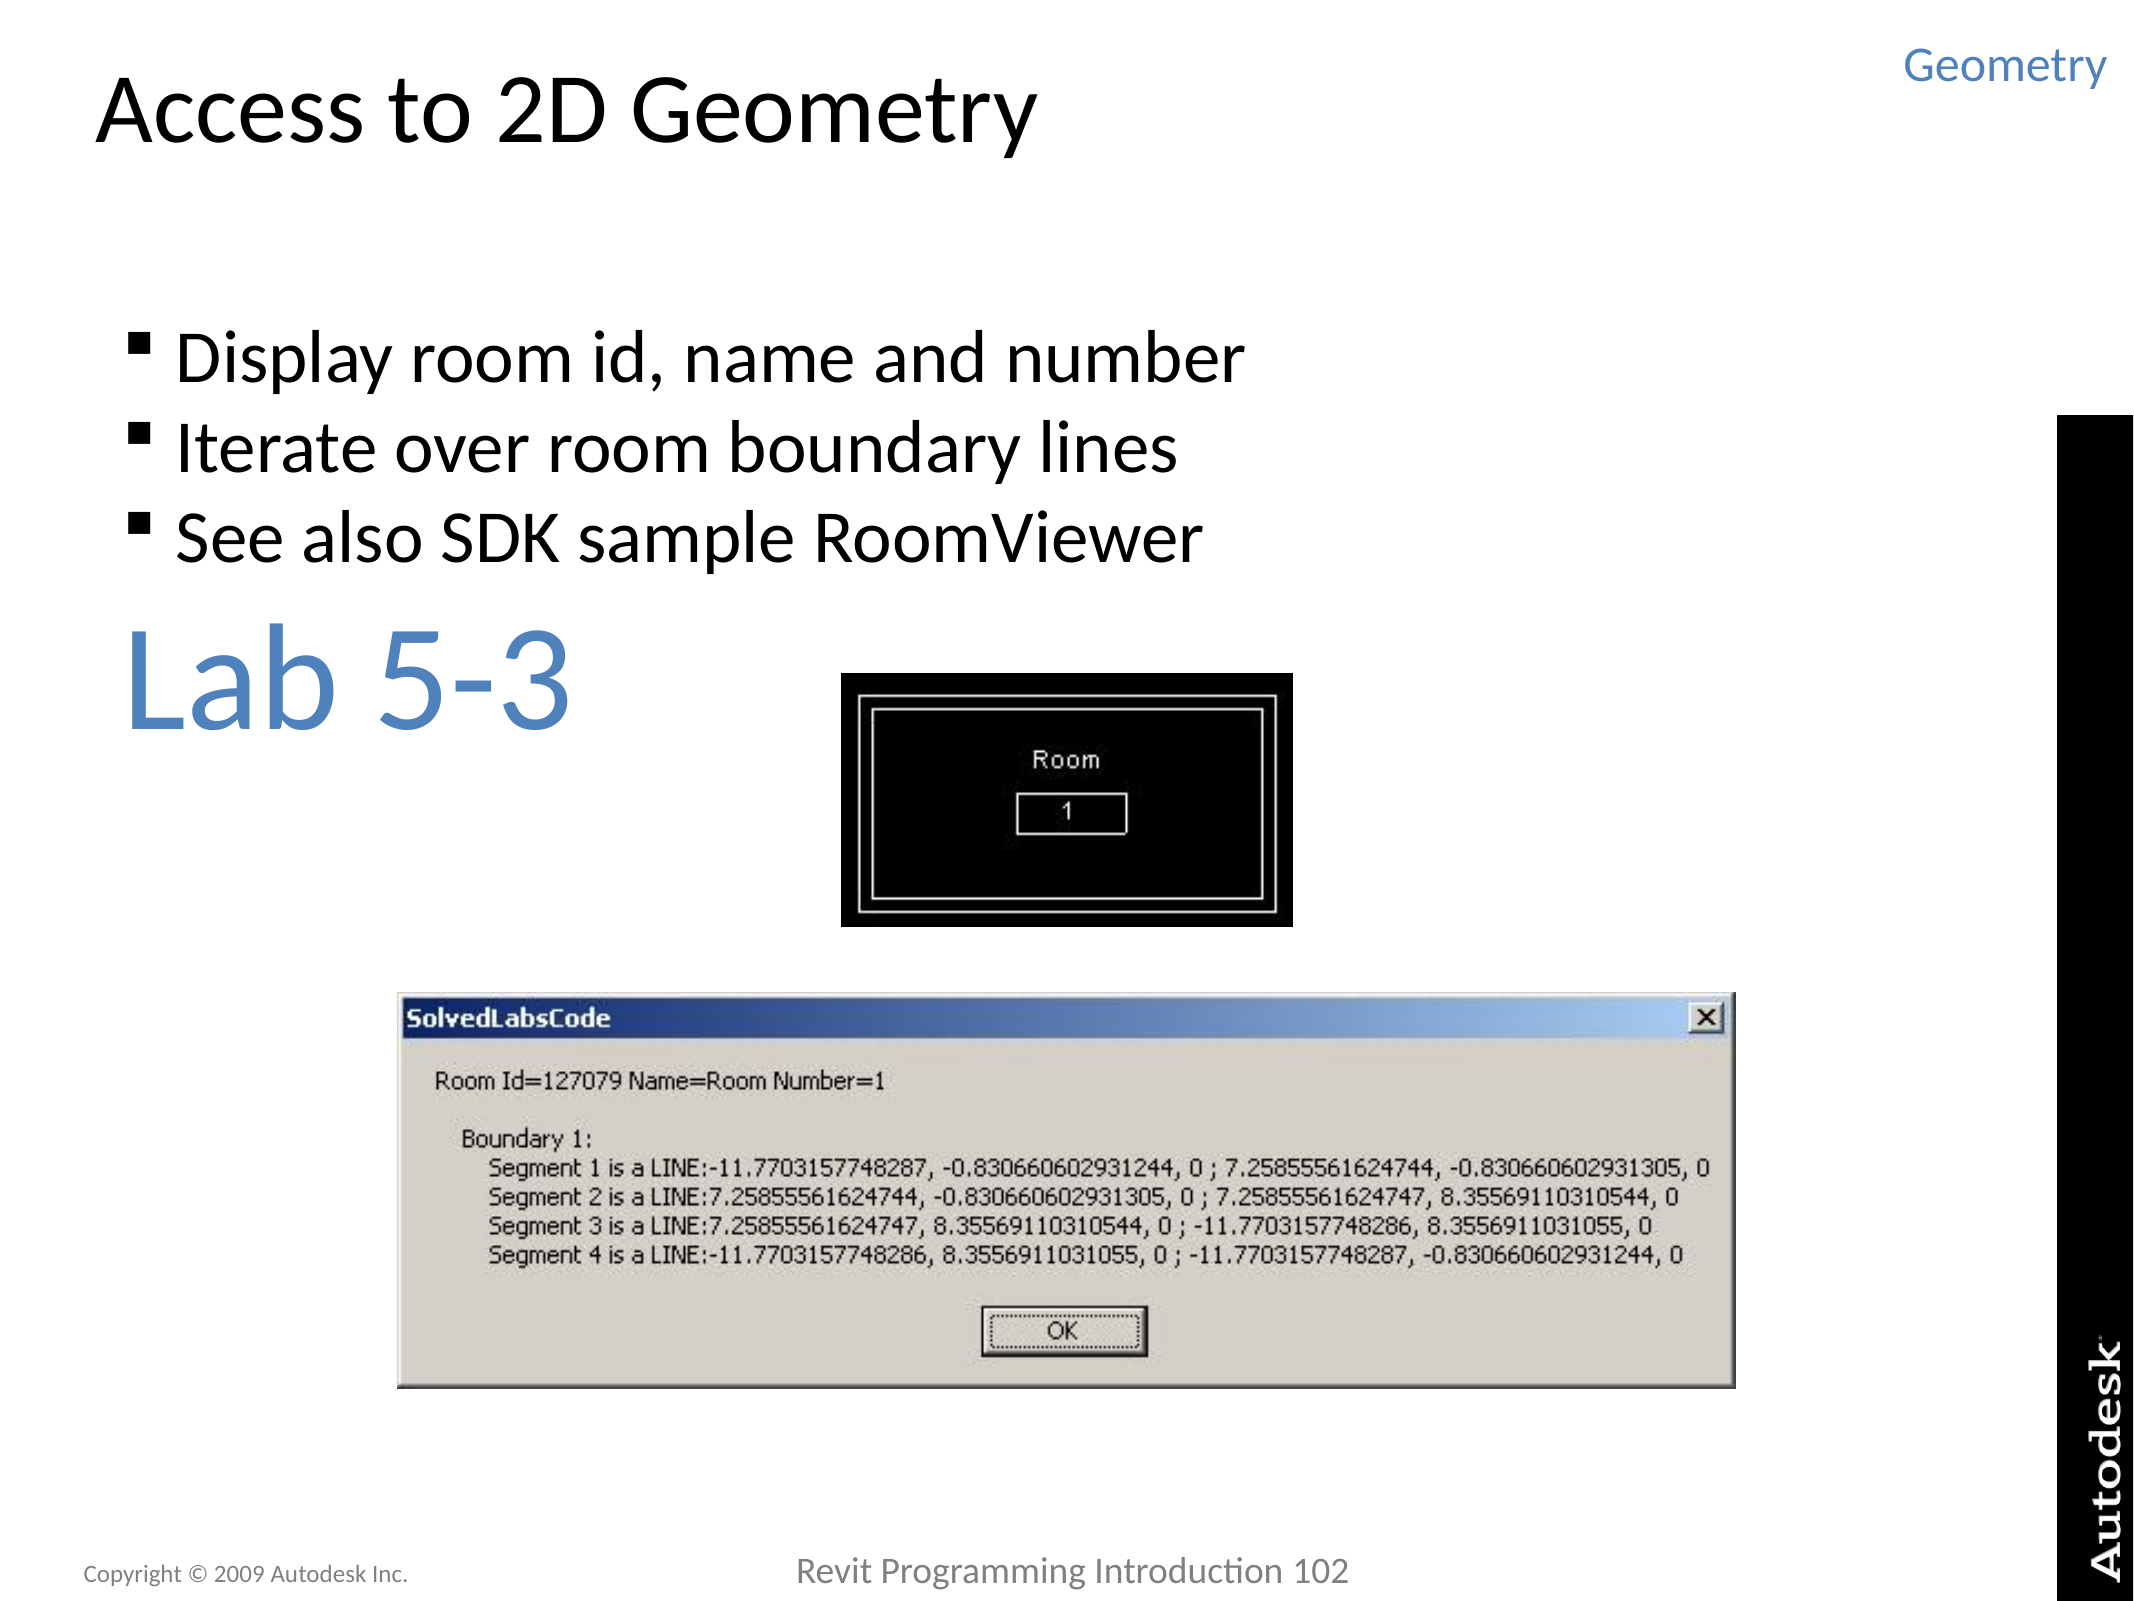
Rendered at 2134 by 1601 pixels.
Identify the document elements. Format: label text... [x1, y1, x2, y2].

title Access to 2D Geometry [74, 31, 1924, 299]
text_box Geometry [1547, 31, 2108, 92]
picture [2057, 415, 2134, 1601]
list Display room id, name and number Iterate over room boundary lines See also SDK sample RoomViewer Lab 5-3 [74, 297, 1867, 874]
picture [840, 673, 1293, 928]
picture [397, 992, 1736, 1389]
